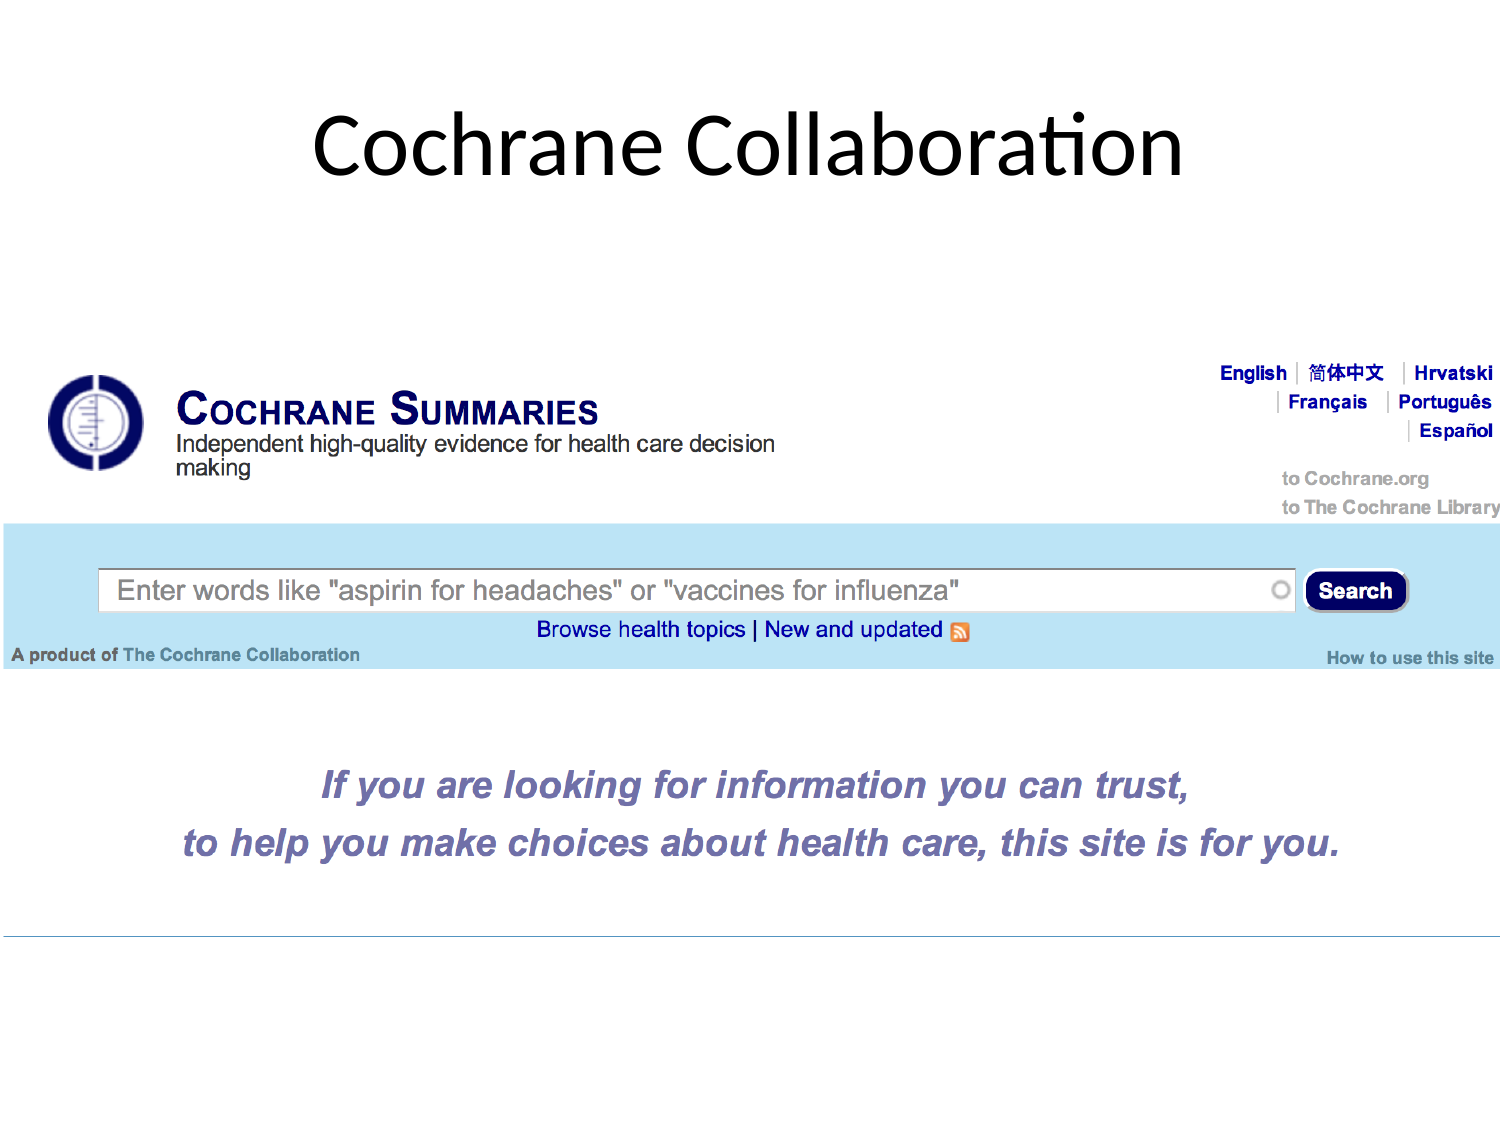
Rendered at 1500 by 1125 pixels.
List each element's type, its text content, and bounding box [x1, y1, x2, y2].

picture [0, 349, 1500, 956]
title Cochrane Collaboration [75, 45, 1425, 233]
